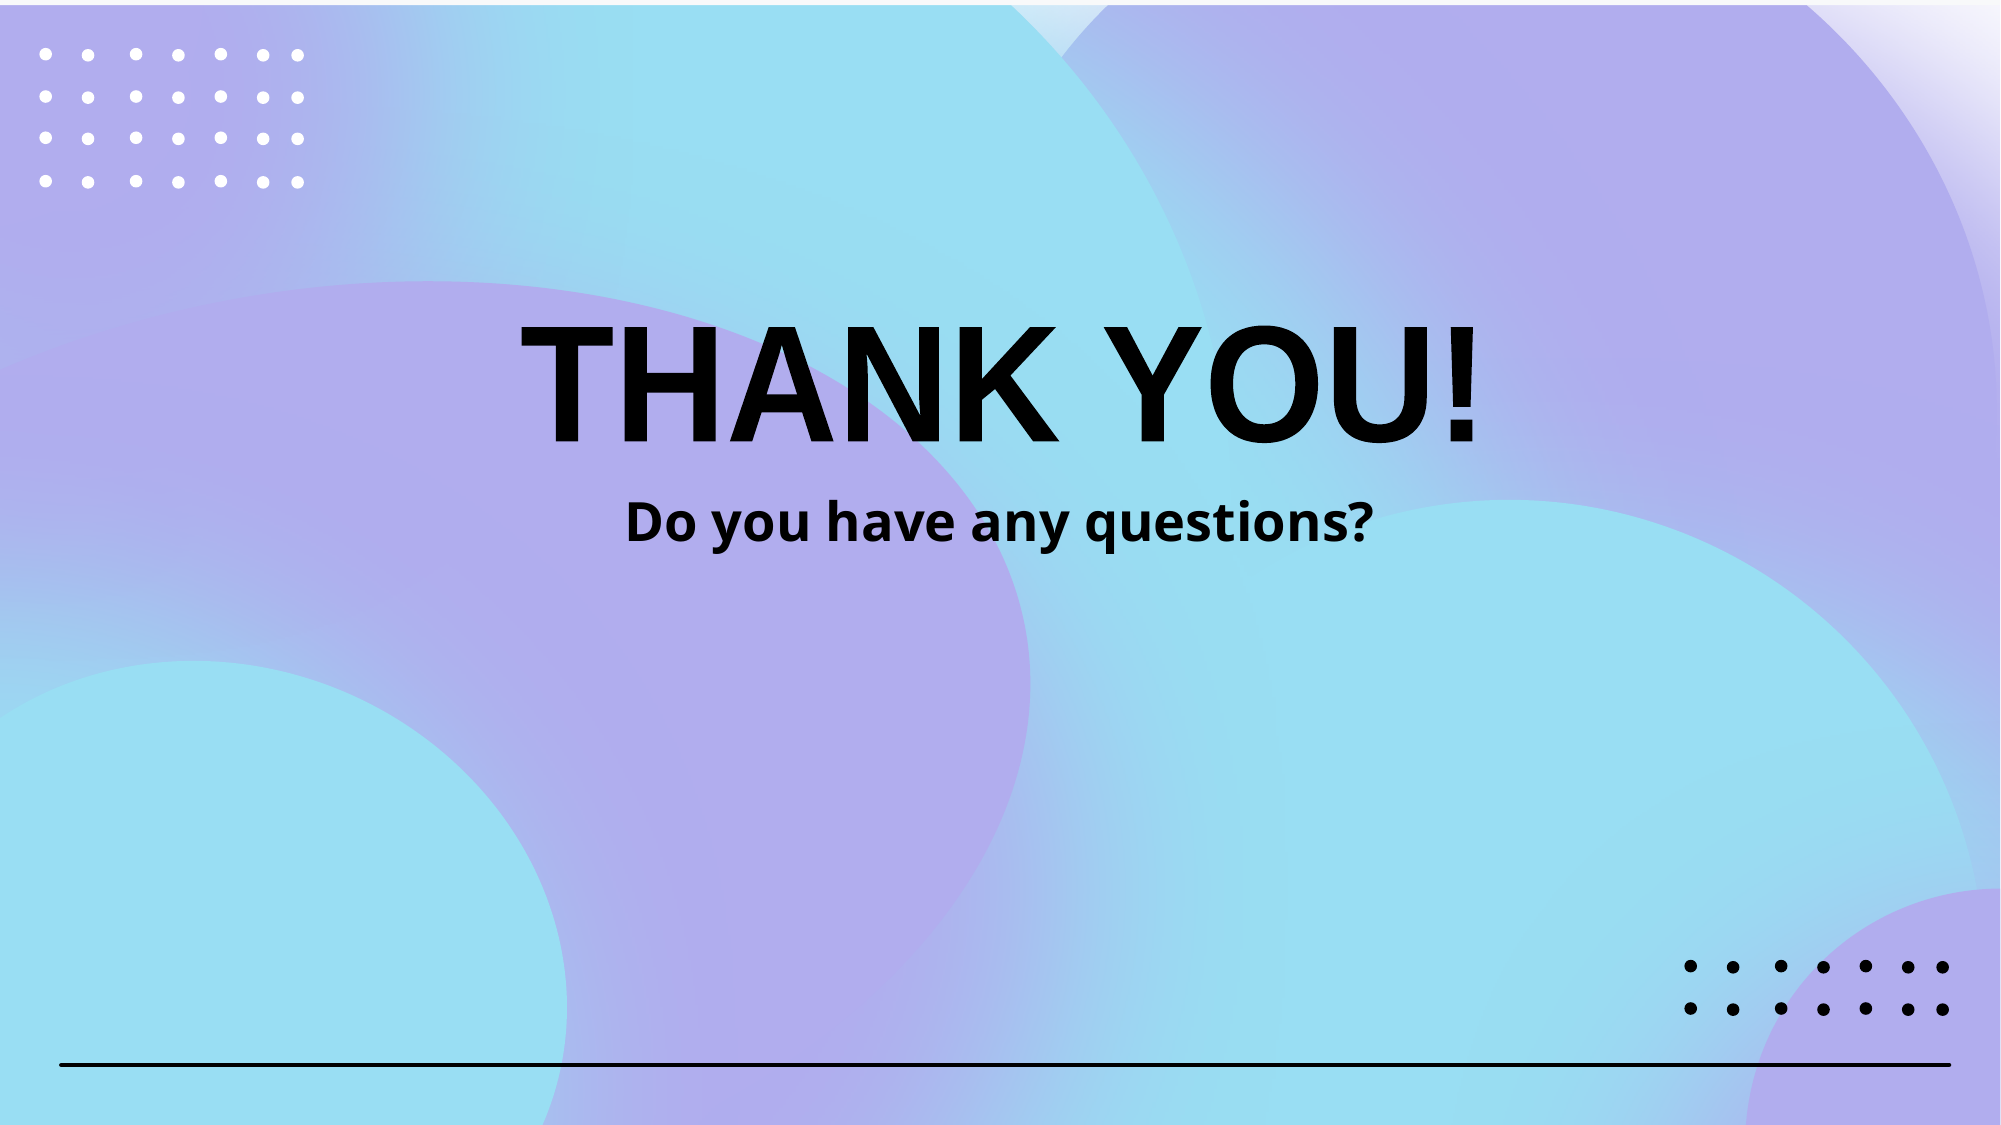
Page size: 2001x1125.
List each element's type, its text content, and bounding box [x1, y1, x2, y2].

subtitle Do you have any questions? [245, 458, 1755, 576]
